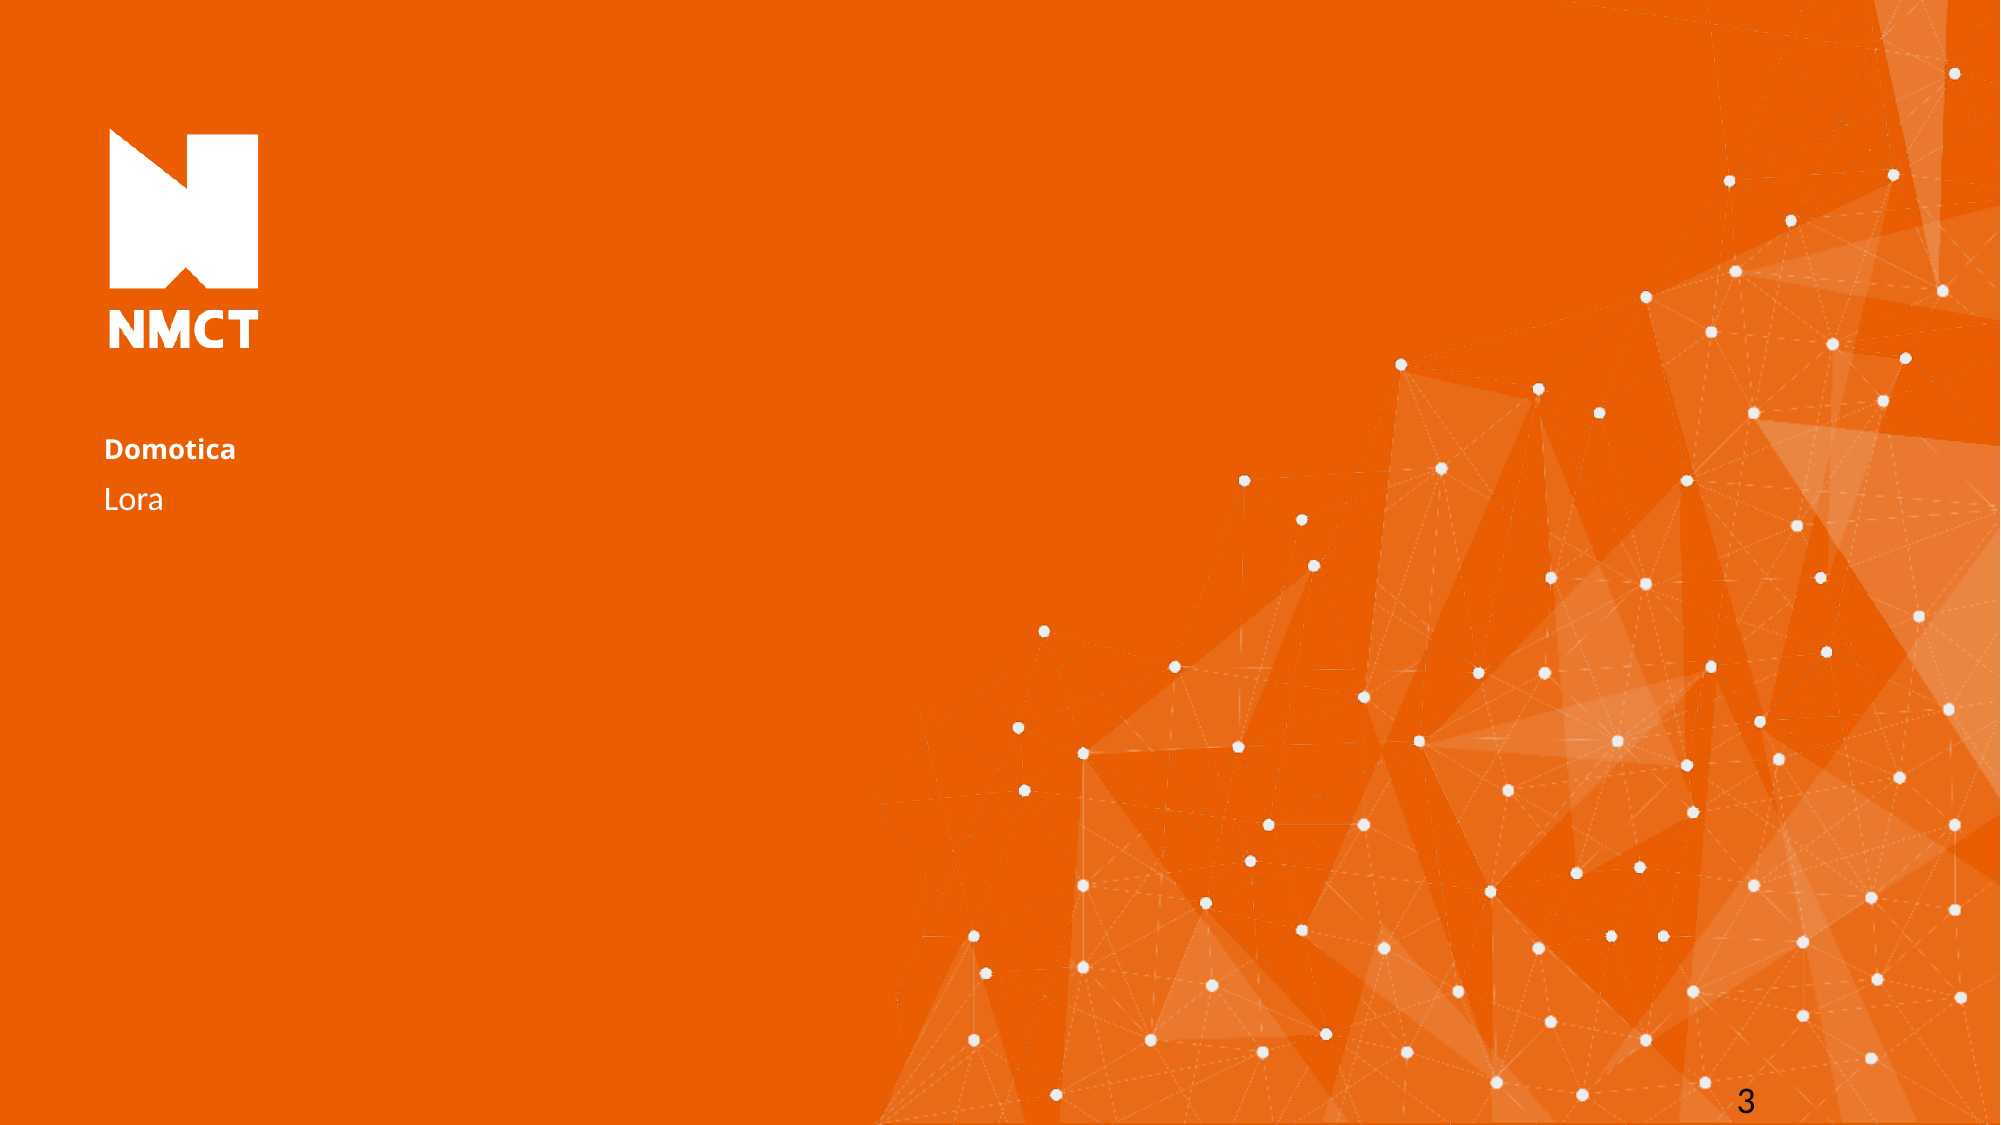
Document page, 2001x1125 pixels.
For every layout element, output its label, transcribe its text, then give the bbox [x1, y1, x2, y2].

picture [875, 0, 2000, 1125]
title Domotica [88, 397, 1814, 472]
slide_number 3 [1721, 1068, 2000, 1108]
list Lora [88, 472, 1814, 593]
